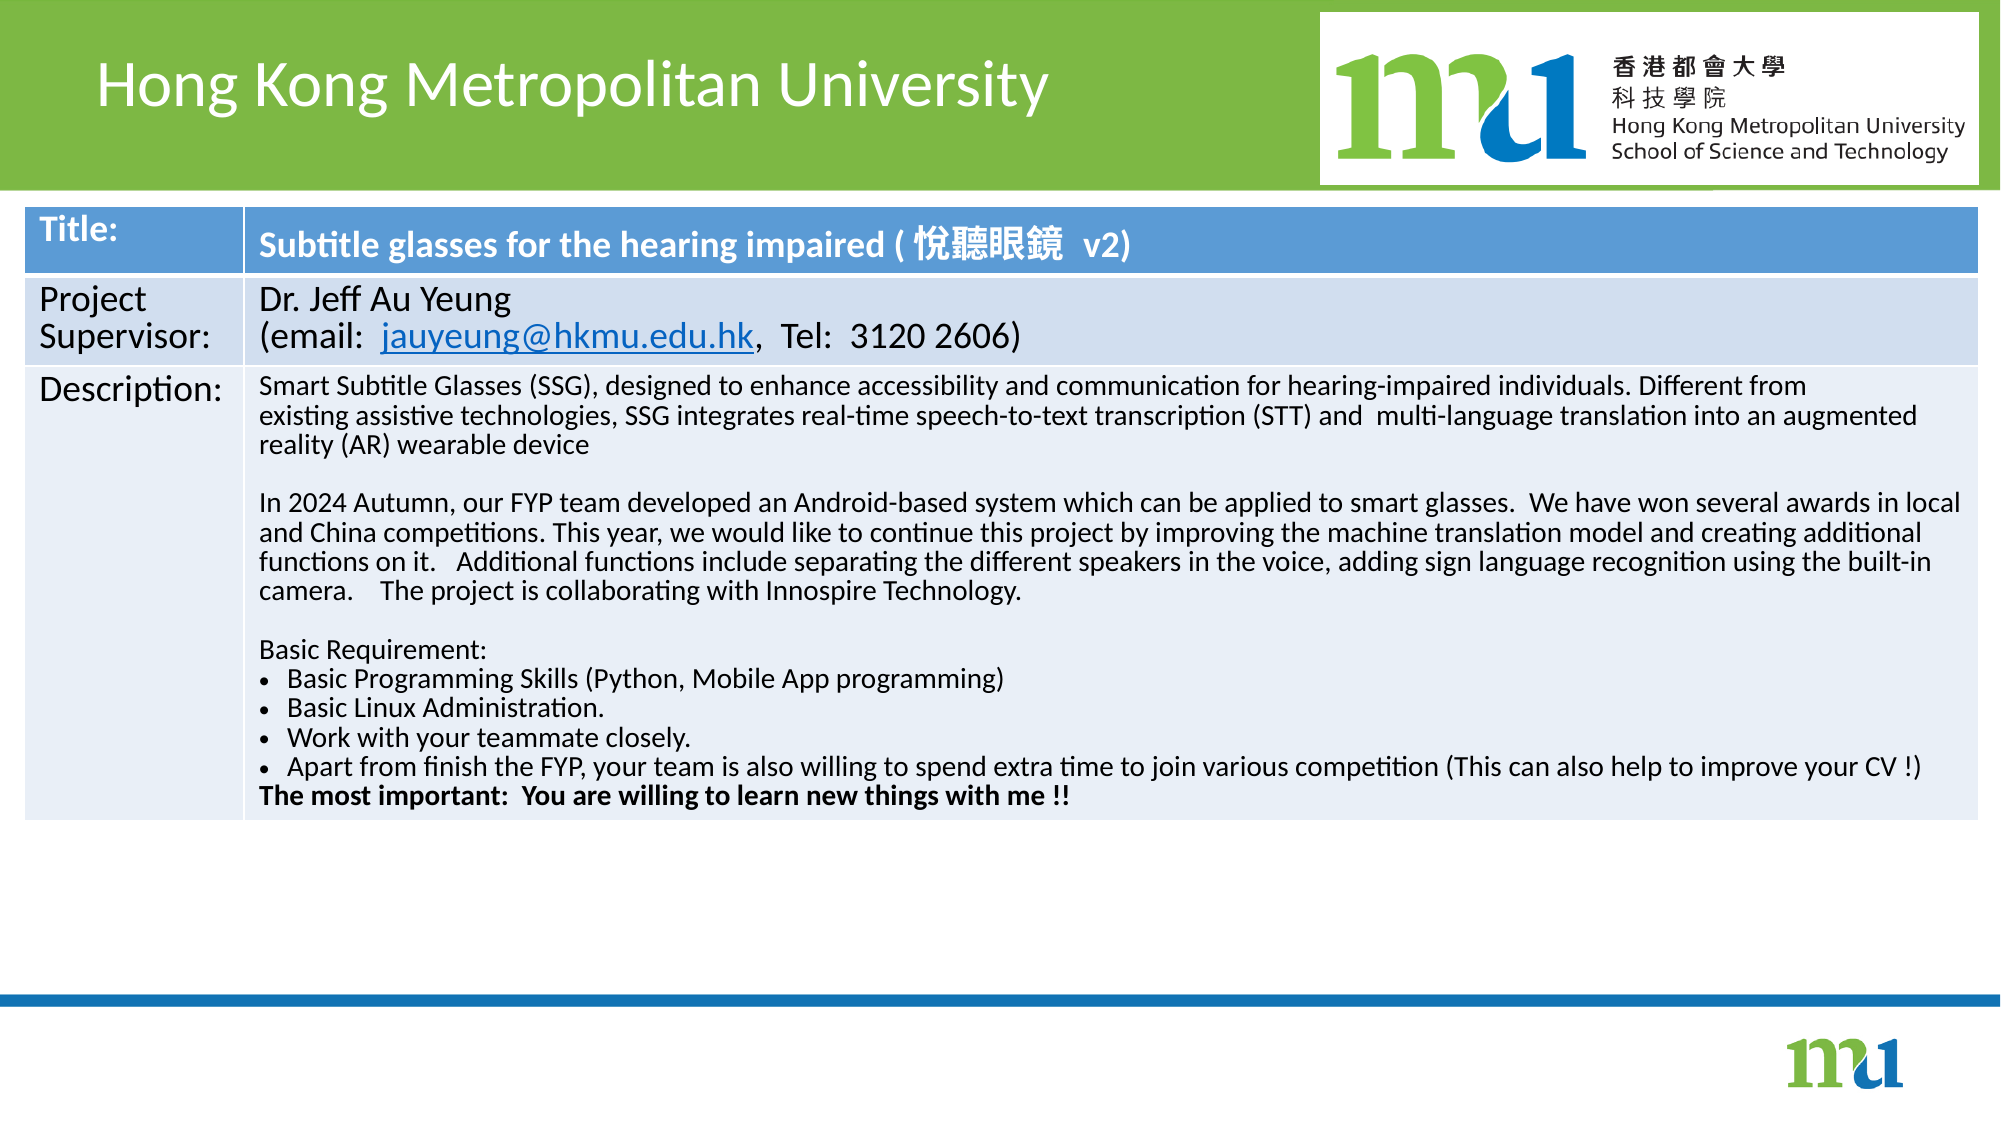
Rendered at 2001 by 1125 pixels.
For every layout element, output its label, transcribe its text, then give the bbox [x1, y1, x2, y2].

table_cell Project Supervisor: [25, 278, 243, 365]
picture [0, 0, 2001, 1125]
table_header Subtitle glasses for the hearing impaired (悅聽眼鏡 v2) [245, 207, 1978, 273]
table_cell Smart Subtitle Glasses (SSG), designed to enhance accessibility and communication for hearing-impaired individuals. Different from existing assistive technologies, SSG integrates real-time speech-to-text transcription (STT) and multi-language translation into an augmented reality (AR) wearable device In 2024 Autumn, our FYP team developed an Android-based system which can be applied to smart glasses. We have won several awards in local and China competitions. This year, we would like to continue this project by improving the machine translation model and creating additional functions on it. Additional functions include separating the different speakers in the voice, adding sign language recognition using the built-in camera. The project is collaborating with Innospire Technology. Basic Requirement: Basic Programming Skills (Python, Mobile App programming) Basic Linux Administration. Work with your teammate closely. Apart from finish the FYP, your team is also willing to spend extra time to join various competition (This can also help to improve your CV !) The most important: You are willing to learn new things with me !! [245, 367, 1978, 820]
table_header Title: [25, 207, 243, 273]
text_box Hong Kong Metropolitan University [81, 90, 1286, 174]
table_cell Description: [25, 367, 243, 820]
table_cell Dr. Jeff Au Yeung (email: jauyeung@hkmu.edu.hk, Tel: 3120 2606) [245, 278, 1978, 365]
